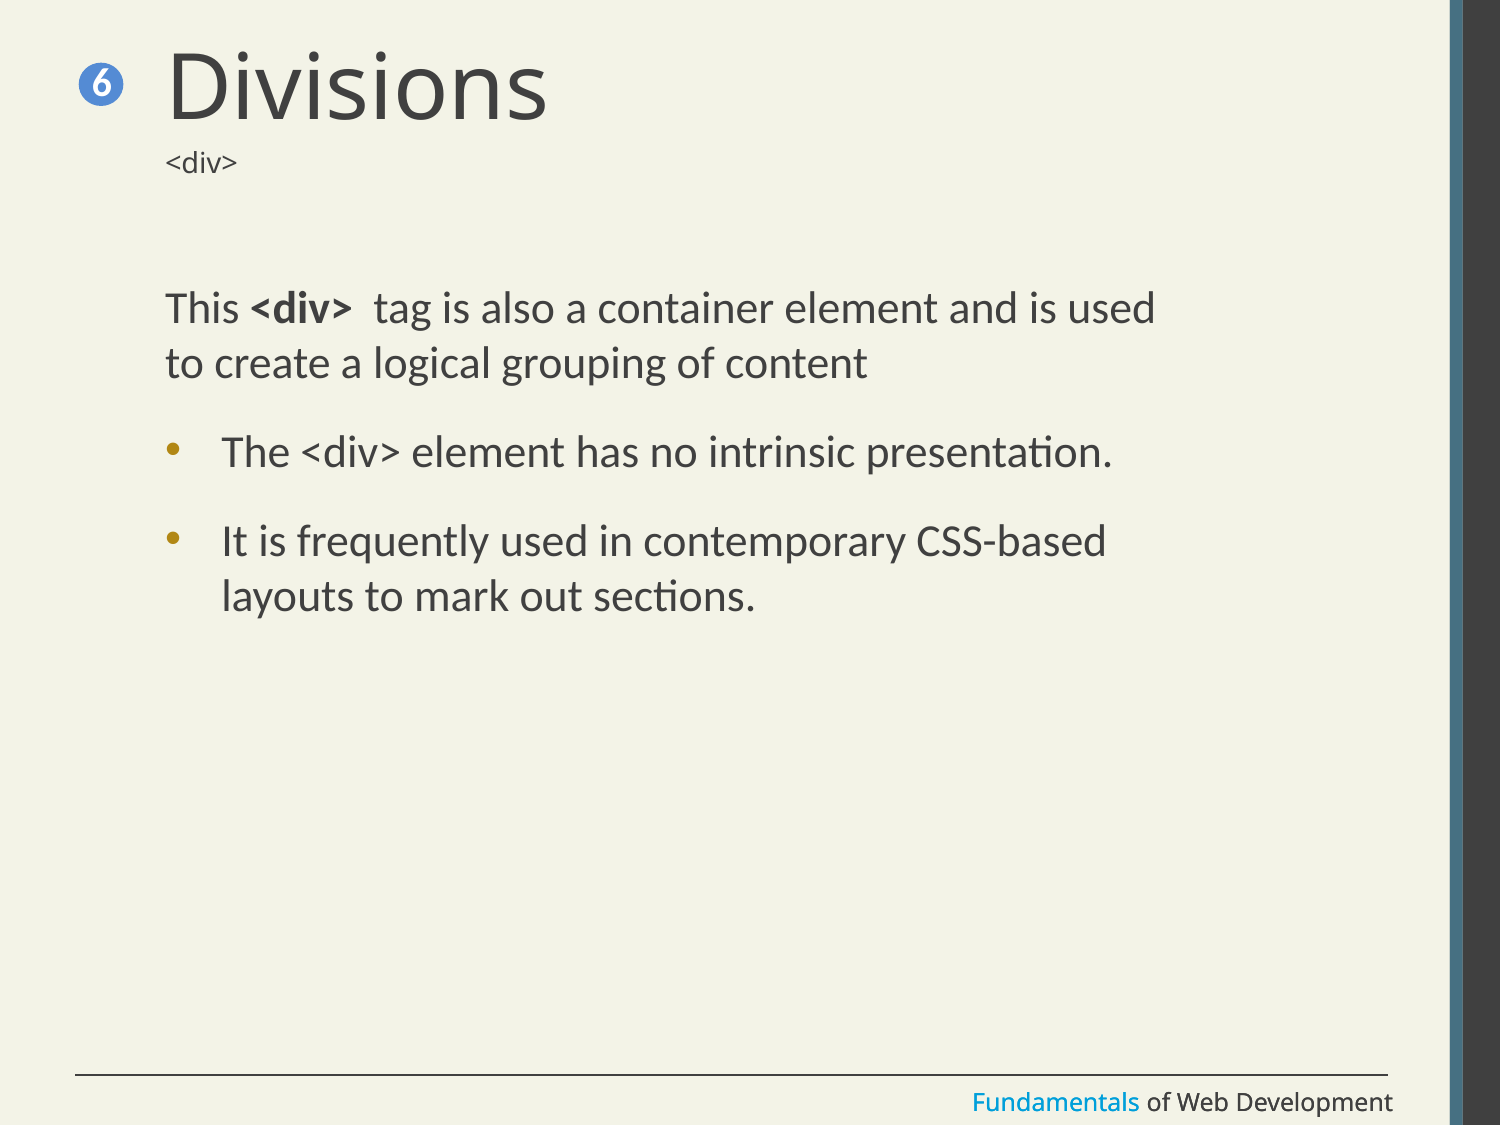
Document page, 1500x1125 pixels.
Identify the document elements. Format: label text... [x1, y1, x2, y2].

picture [74, 49, 128, 113]
list <div> [150, 137, 1200, 188]
title Divisions [150, 20, 1425, 188]
list This <div> tag is also a container element and is used to create a logical grouping of content The <div> element has no intrinsic presentation. It is frequently used in contemporary CSS-based layouts to mark out sections. [150, 270, 1200, 1013]
